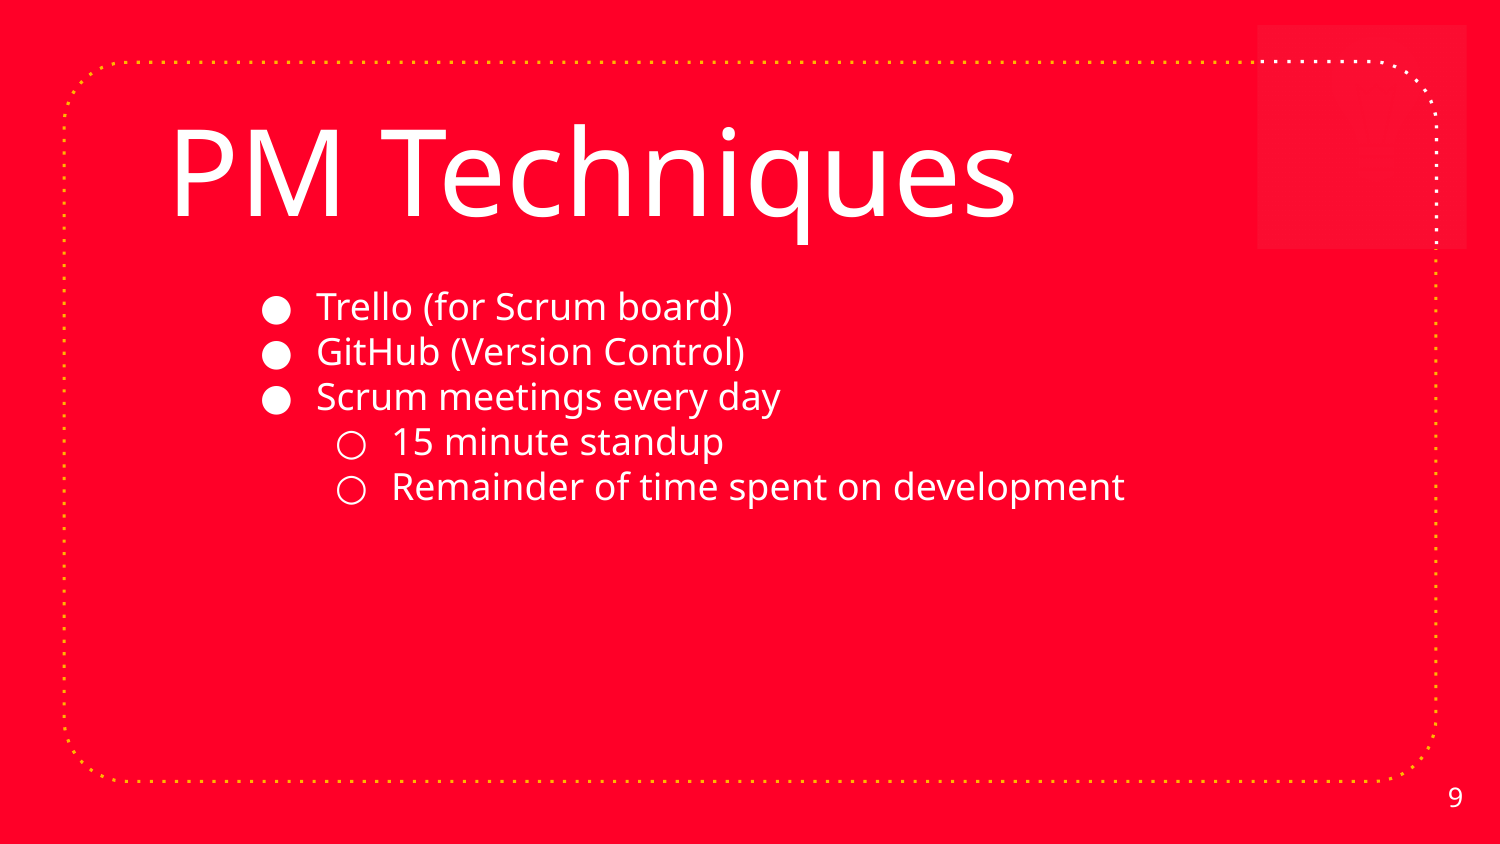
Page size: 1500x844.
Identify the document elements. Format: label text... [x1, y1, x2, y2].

slide_number ‹#› [1411, 753, 1500, 844]
list Trello (for Scrum board) GitHub (Version Control) Scrum meetings every day 15 minute standup Remainder of time spent on development [151, 268, 1278, 783]
title PM Techniques [151, 80, 1251, 245]
picture [1257, 24, 1467, 249]
